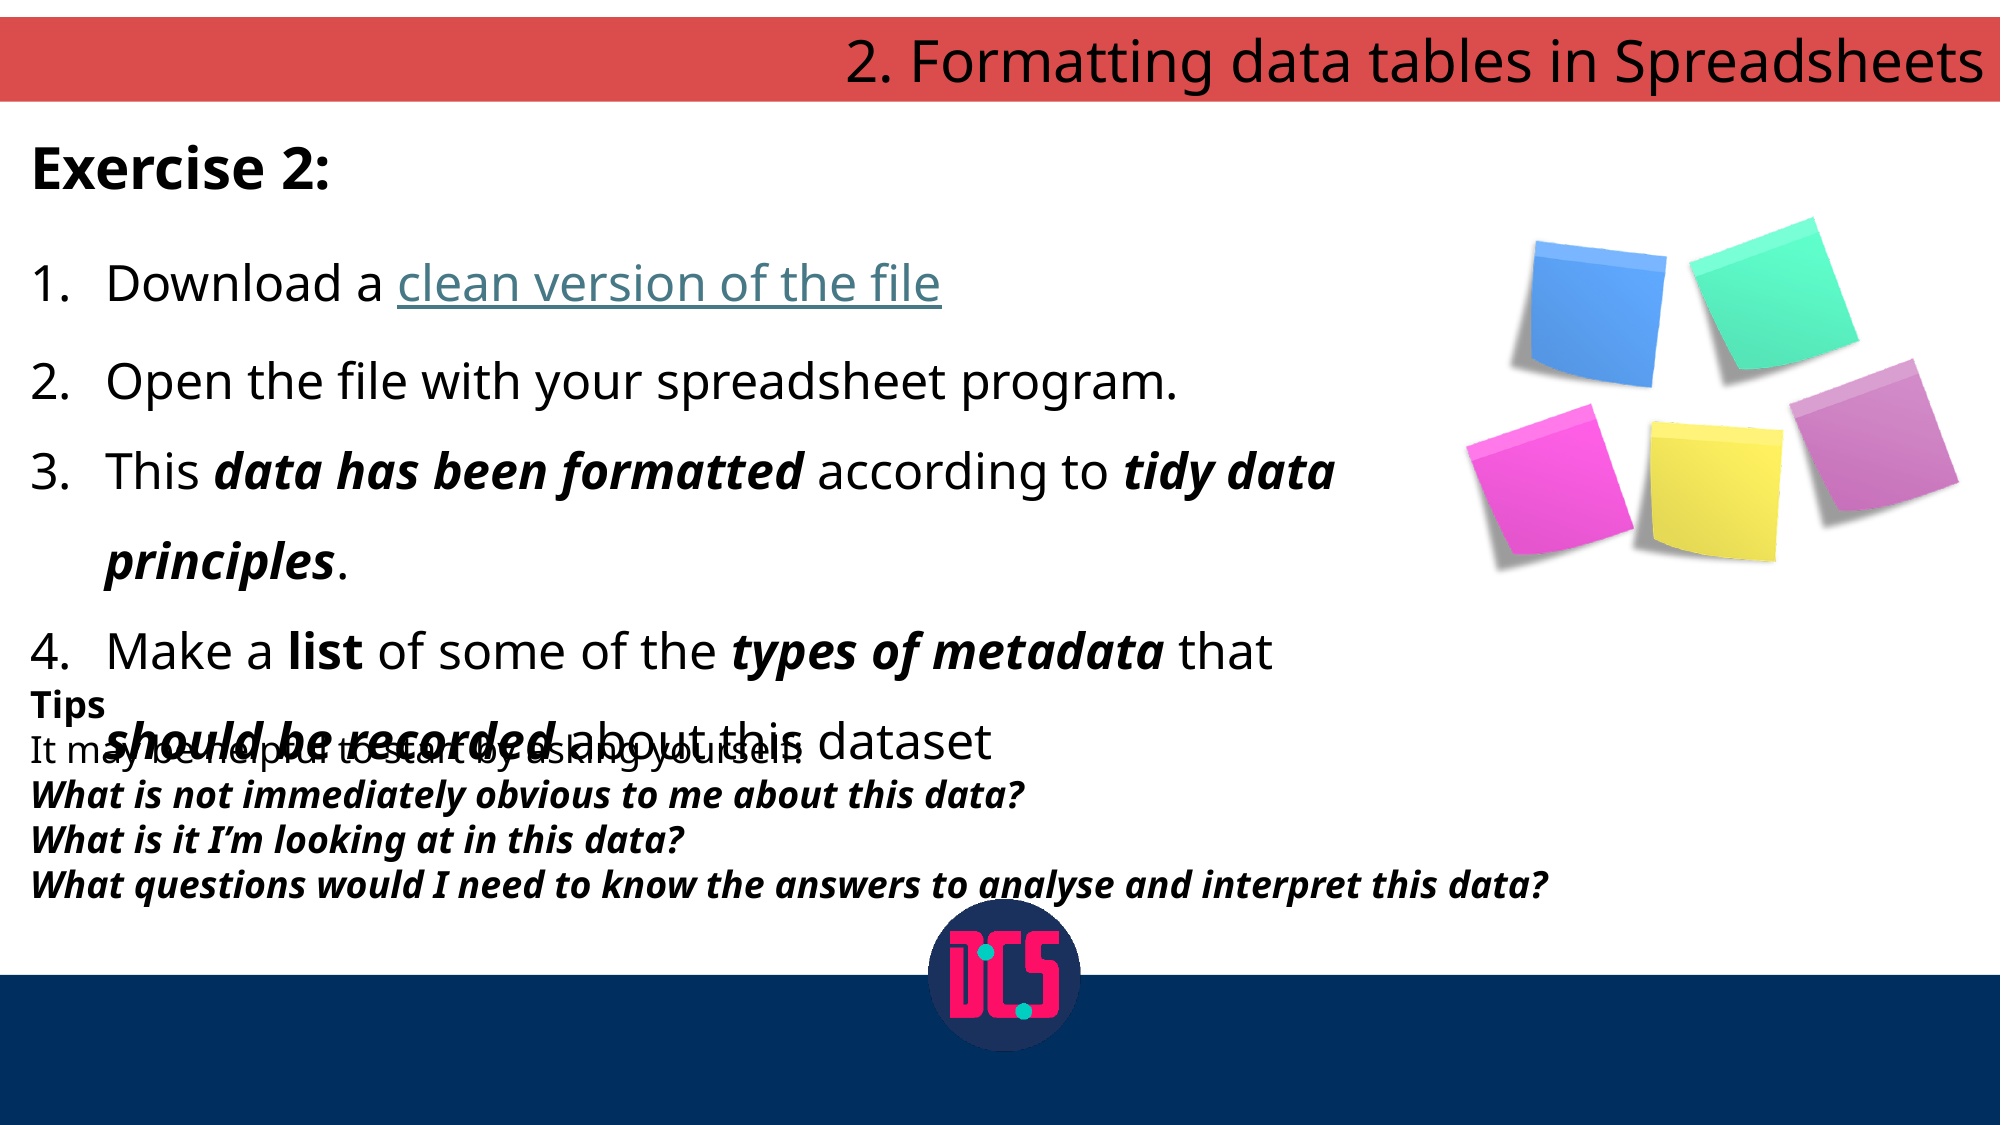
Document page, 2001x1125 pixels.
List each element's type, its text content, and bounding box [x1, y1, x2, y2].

text_box Tips It may be helpful to start by asking yourself: What is not immediately obvious to me about this data? What is it I’m looking at in this data? What questions would I need to know the answers to analyse and interpret this data? [15, 673, 1566, 958]
text_box 2. Formatting data tables in Spreadsheets [0, 17, 2000, 102]
text_box Exercise 2: [15, 123, 1000, 209]
text_box [0, 973, 2000, 1125]
picture [1453, 208, 1969, 603]
picture [913, 884, 1094, 1065]
text_box Download a clean version of the file Open the file with your spreadsheet program. This data has been formatted according to tidy data principles. Make a list of some of the types of metadata that should be recorded about this dataset [15, 209, 1446, 673]
